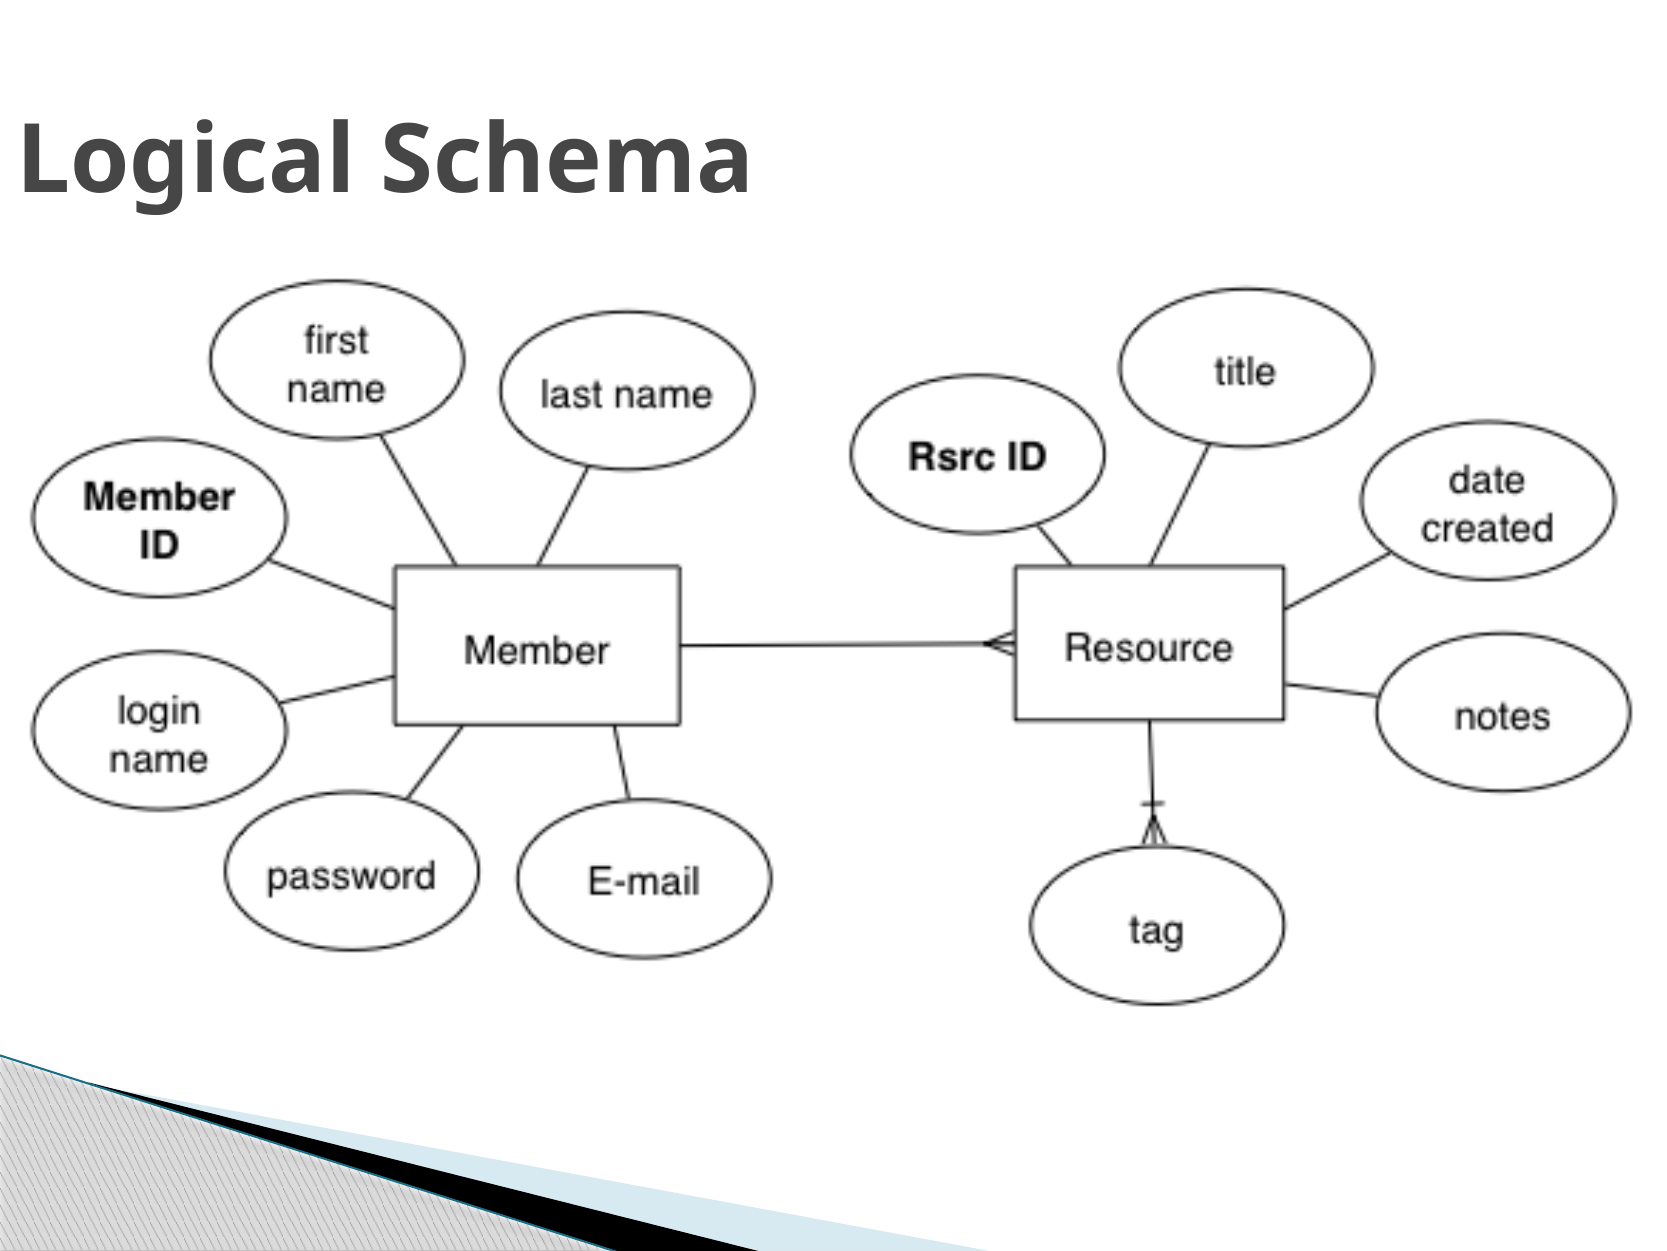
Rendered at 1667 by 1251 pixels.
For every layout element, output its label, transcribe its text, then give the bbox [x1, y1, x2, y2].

picture [0, 249, 1664, 1038]
title Logical Schema [0, 50, 1500, 249]
